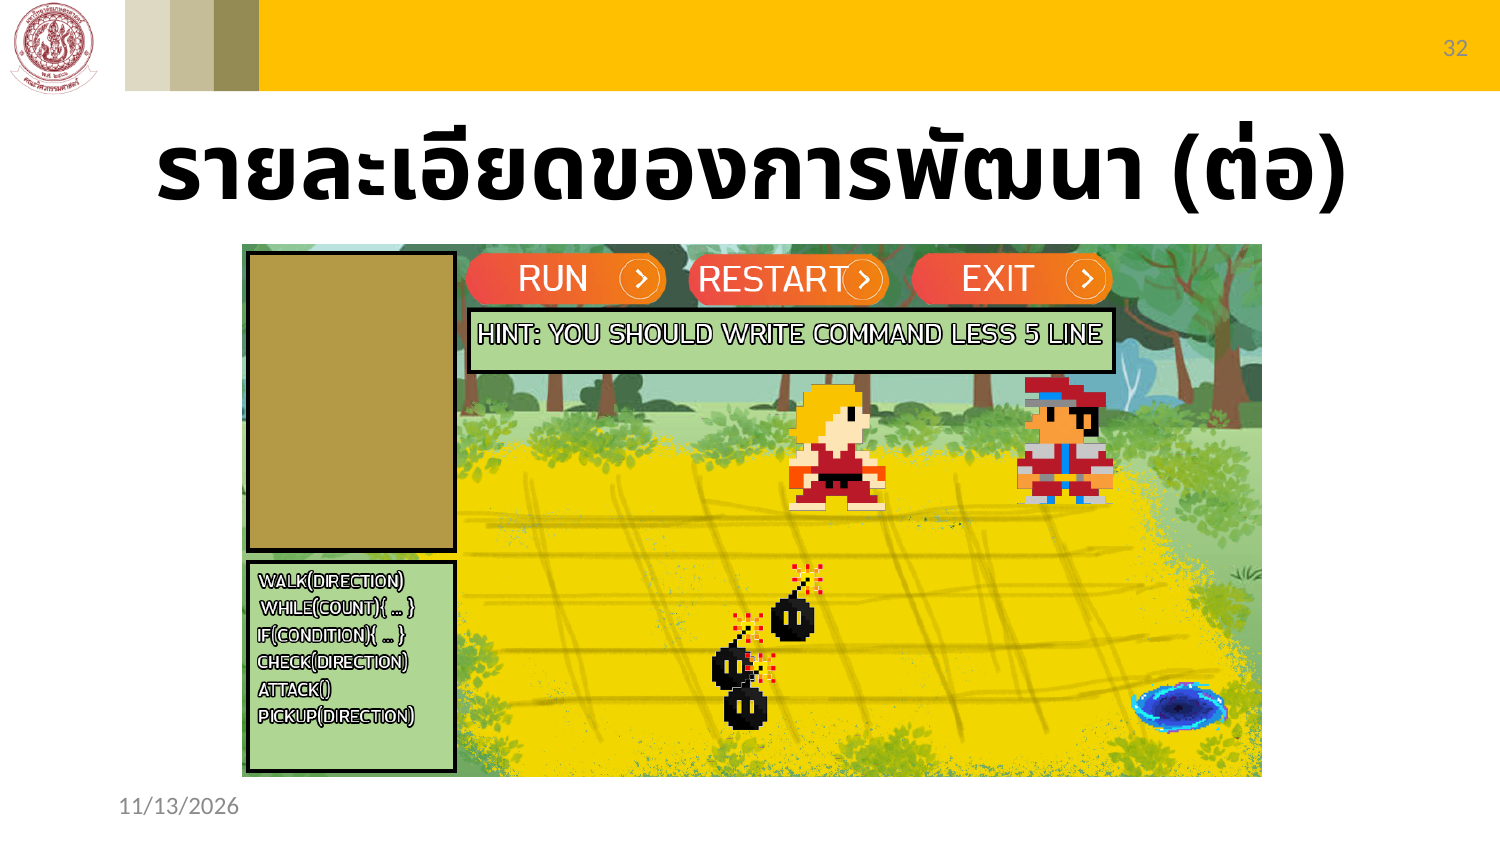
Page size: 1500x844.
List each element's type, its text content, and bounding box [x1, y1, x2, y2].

picture [6, 0, 102, 113]
slide_number 32 [1411, 0, 1500, 92]
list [242, 244, 1262, 777]
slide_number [103, 782, 441, 828]
title รายละเอียดของการพัฒนา (ต่อ) [76, 92, 1427, 233]
